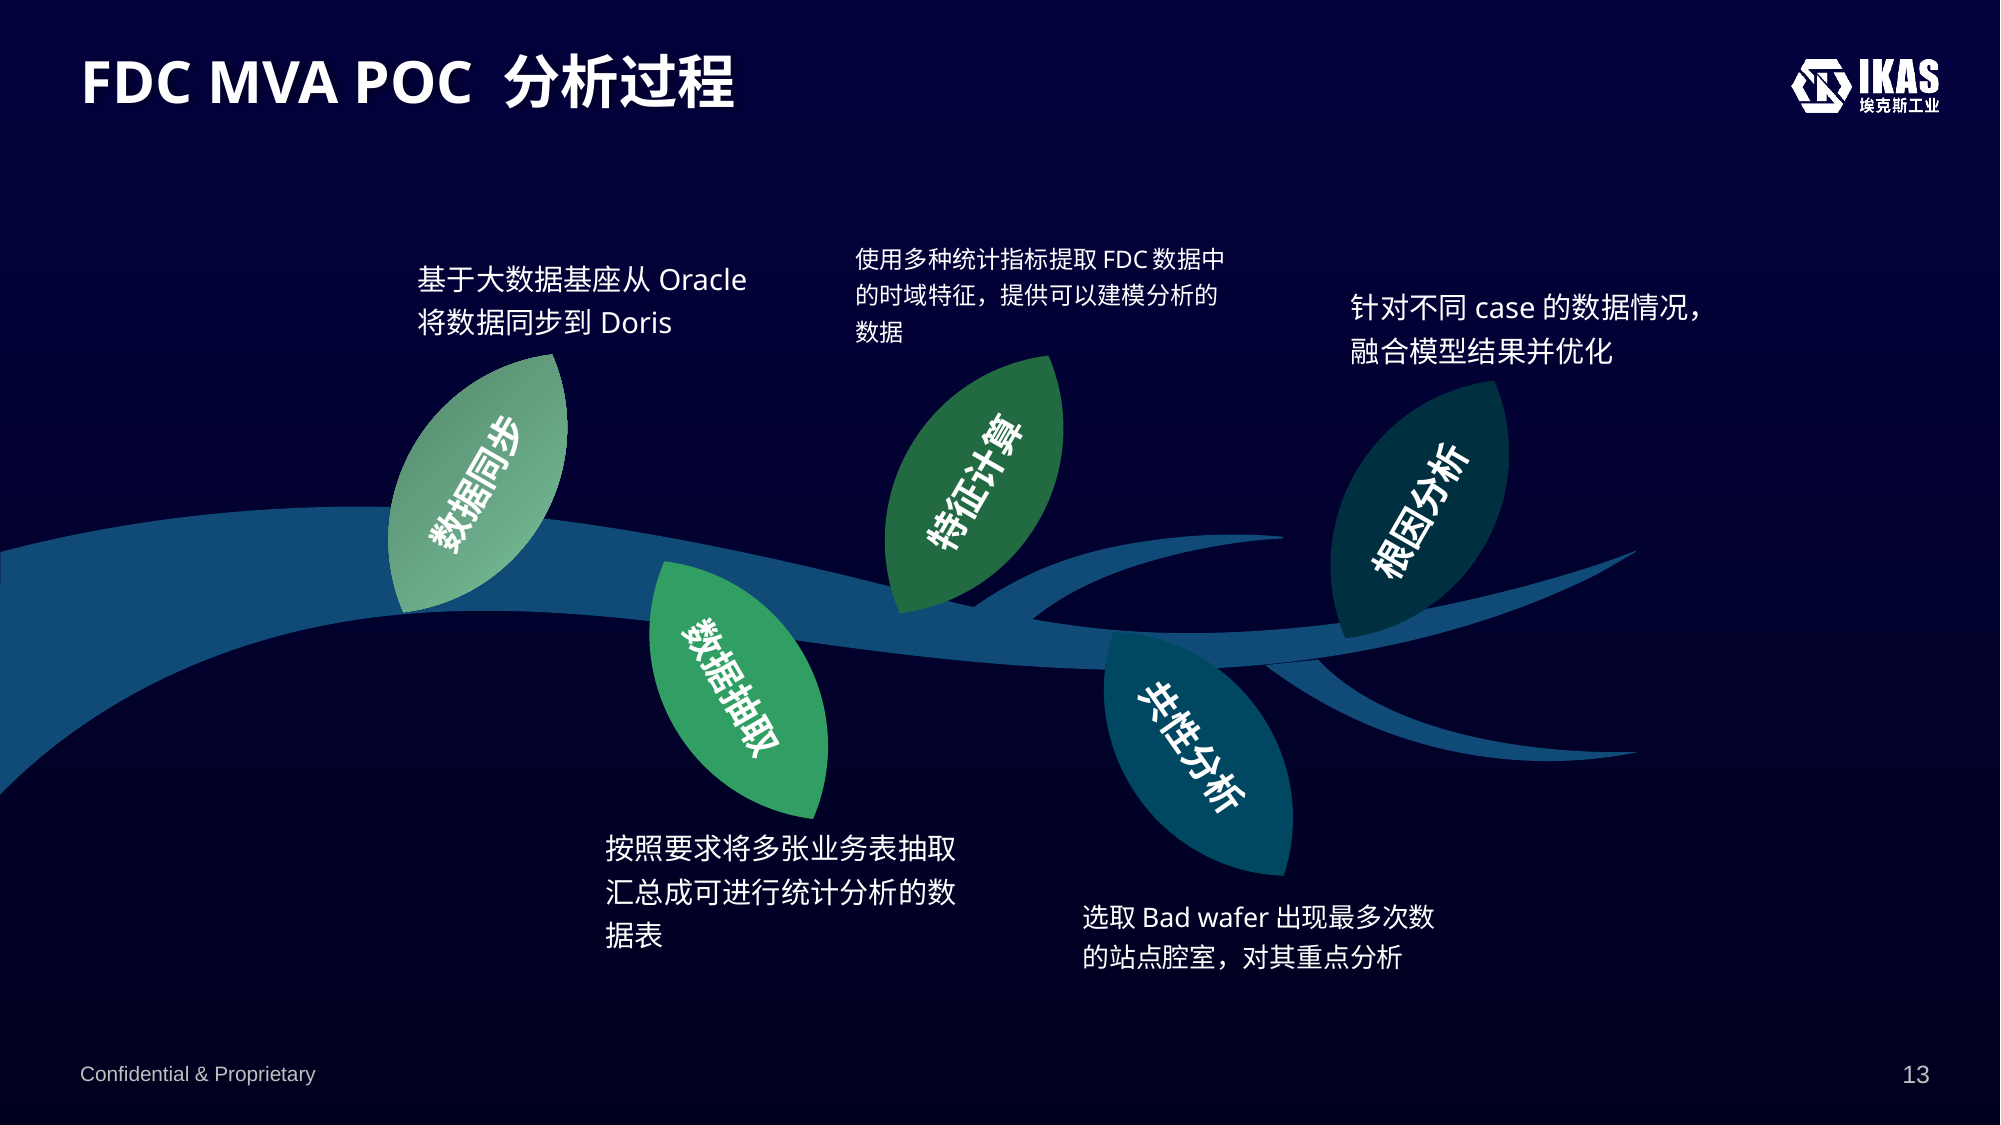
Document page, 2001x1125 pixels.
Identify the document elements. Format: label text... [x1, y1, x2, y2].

text_box [649, 561, 829, 819]
text_box 选取Bad wafer出现最多次数的站点腔室，对其重点分析 [1082, 877, 1457, 989]
text_box 根因分析 [1350, 409, 1489, 613]
picture [1791, 59, 1939, 113]
text_box 数据同步 [408, 381, 547, 586]
text_box [1265, 659, 1636, 762]
text_box 数据抽取 [664, 586, 803, 790]
text_box 特征计算 [905, 381, 1045, 586]
text_box [884, 355, 1064, 614]
text_box [1330, 380, 1510, 639]
text_box [1103, 632, 1293, 876]
text_box 按照要求将多张业务表抽取汇总成可进行统计分析的数据表 [605, 836, 964, 939]
text_box 使用多种统计指标提取FDC数据中的时域特征，提供可以建模分析的数据 [855, 236, 1233, 347]
text_box 基于大数据基座从Oracle将数据同步到Doris [417, 227, 760, 365]
text_box [970, 534, 1284, 624]
text_box 共性分析 [1117, 648, 1270, 845]
title FDC MVA POC 分析过程 [65, 45, 1578, 126]
text_box 针对不同case的数据情况，融合模型结果并优化 [1350, 274, 1728, 375]
text_box [0, 506, 1636, 795]
text_box [388, 354, 568, 613]
